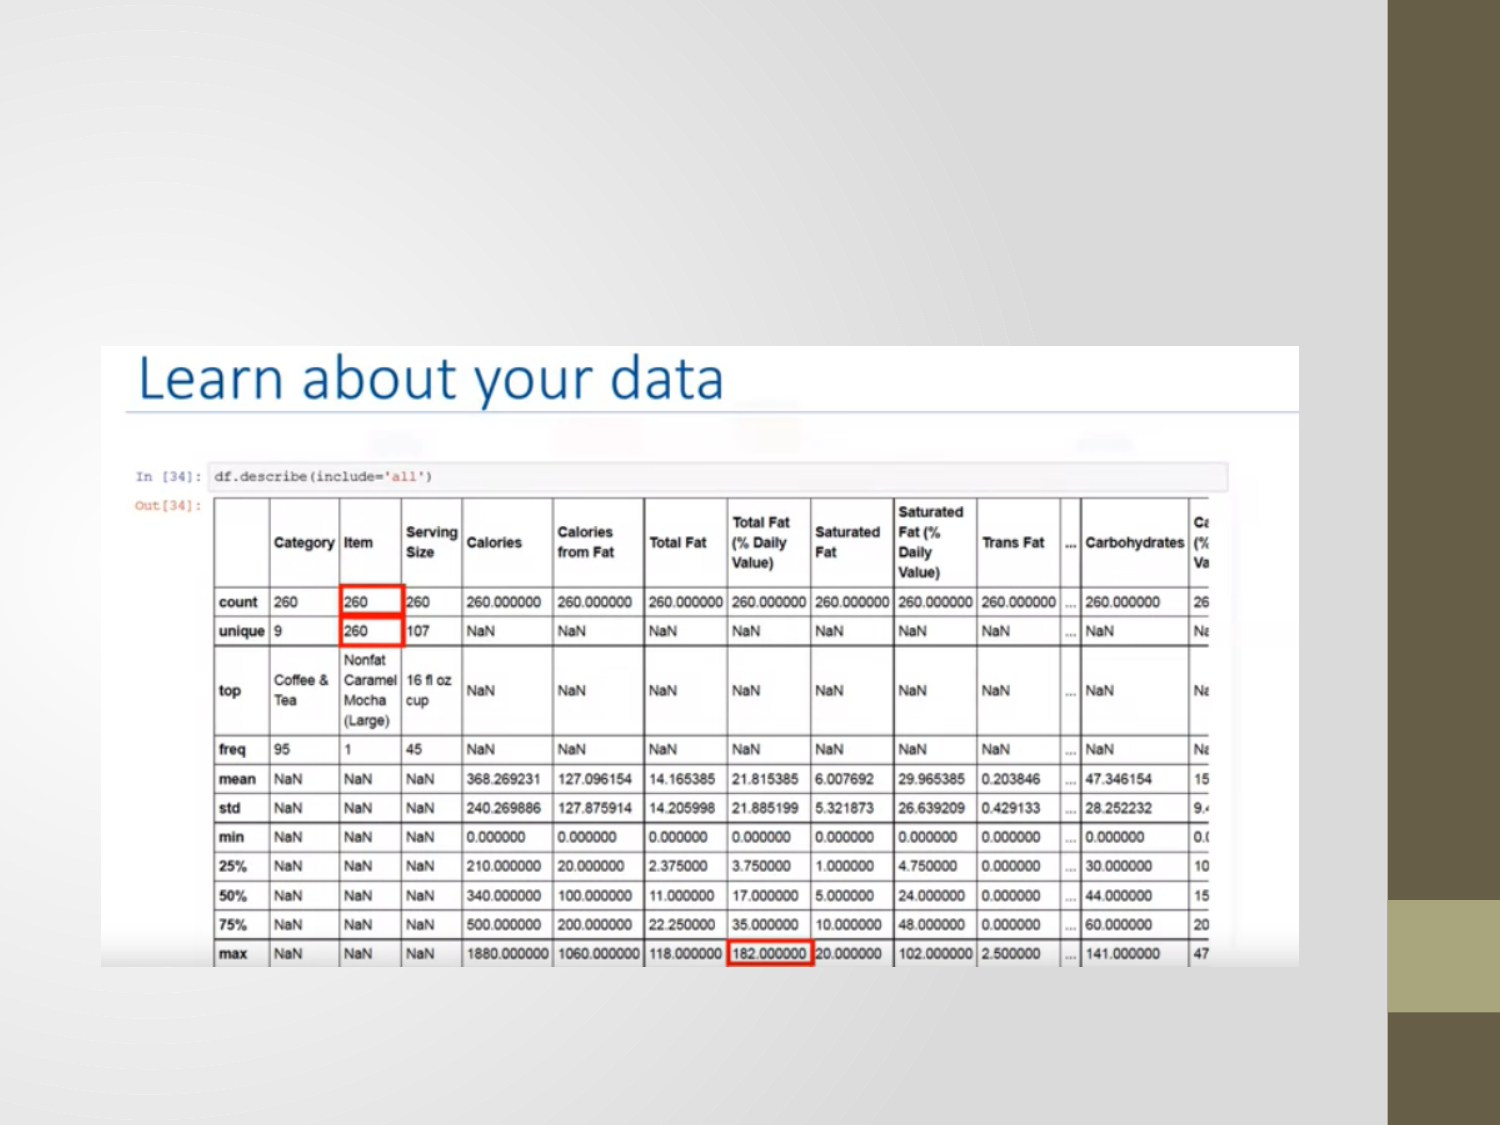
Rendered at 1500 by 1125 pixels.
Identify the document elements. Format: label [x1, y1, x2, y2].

list [100, 345, 1300, 967]
